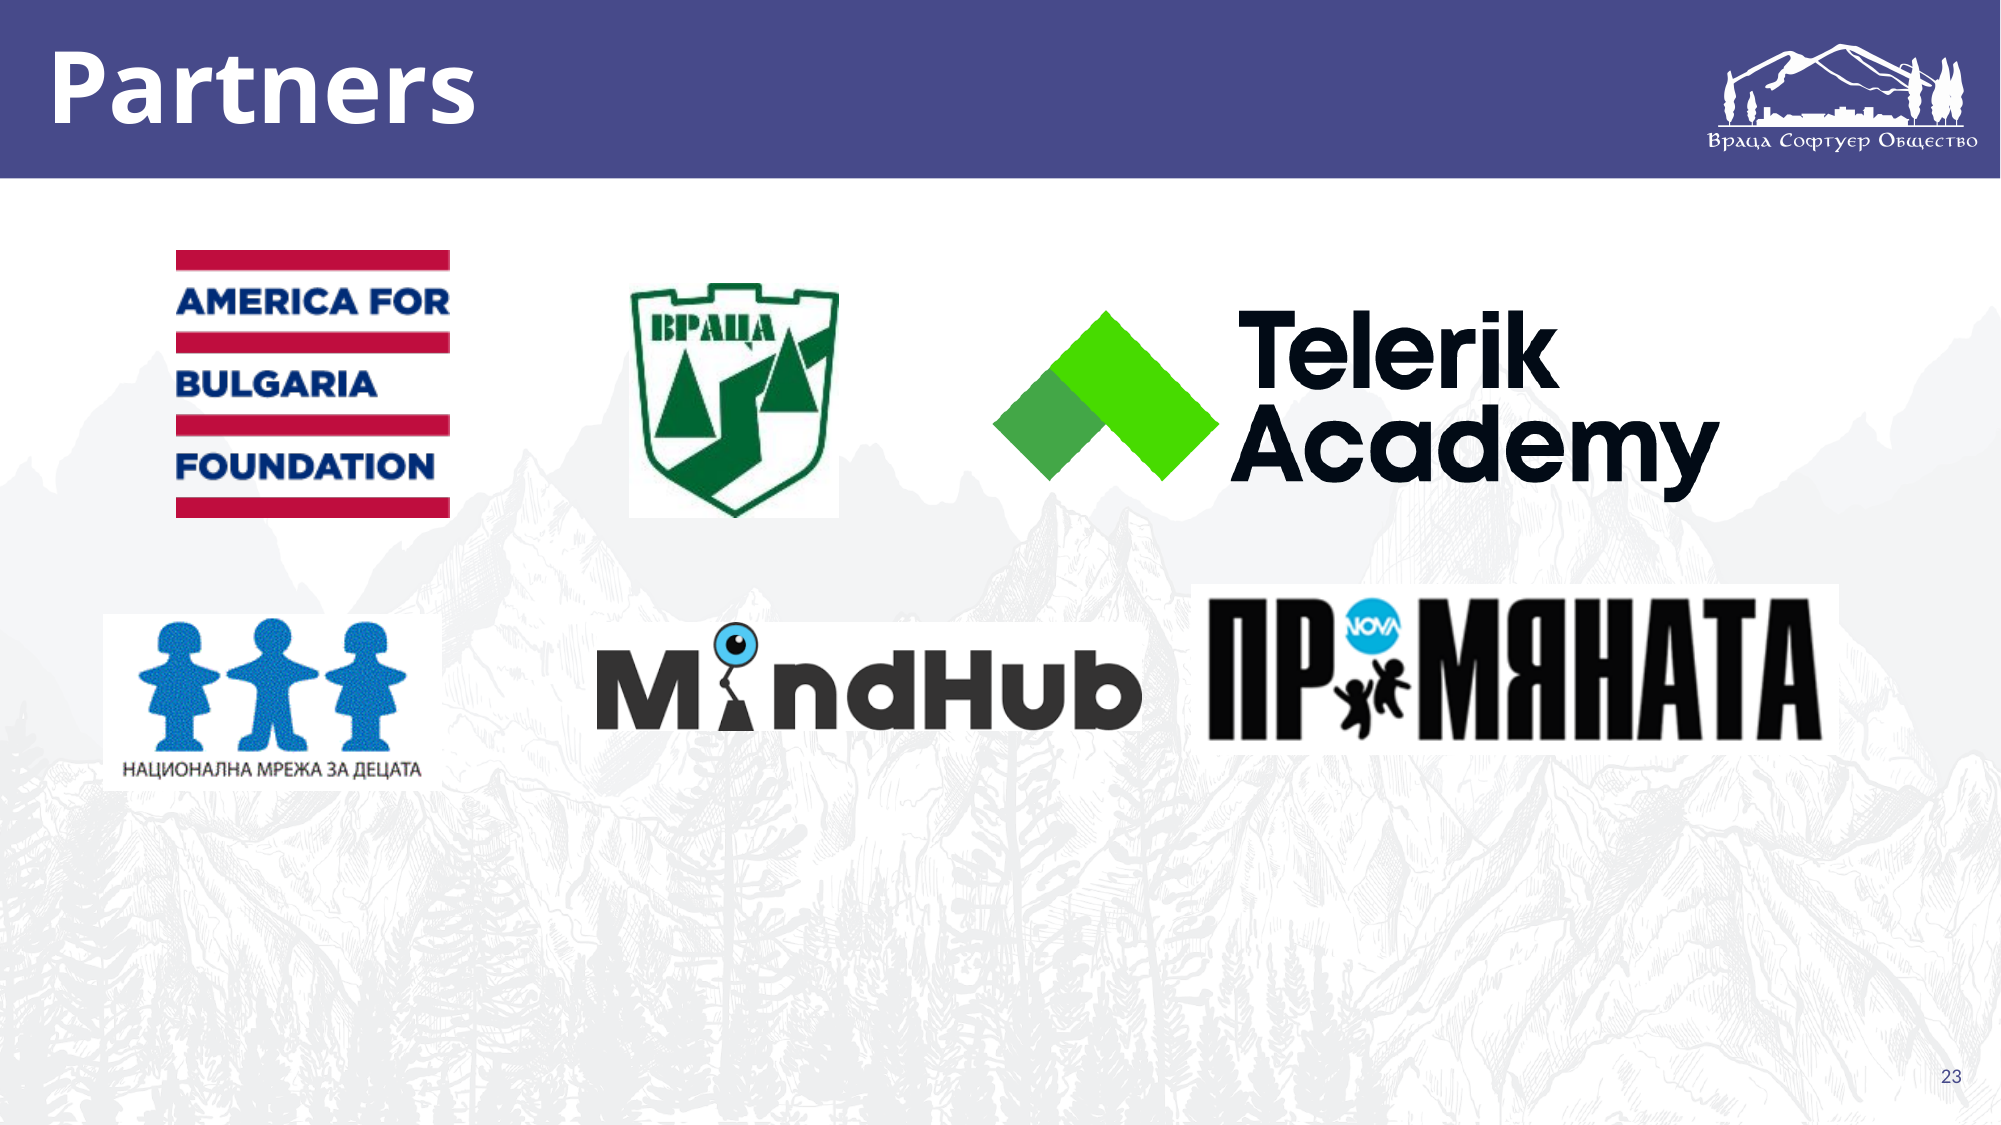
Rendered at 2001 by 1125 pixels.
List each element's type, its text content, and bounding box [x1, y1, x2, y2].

picture [1191, 584, 1839, 755]
picture [103, 614, 442, 791]
picture [629, 283, 839, 518]
picture [597, 622, 1142, 731]
picture [991, 310, 1720, 503]
picture [1703, 19, 1981, 165]
picture [176, 250, 450, 518]
slide_number 23 [1897, 1049, 1968, 1101]
